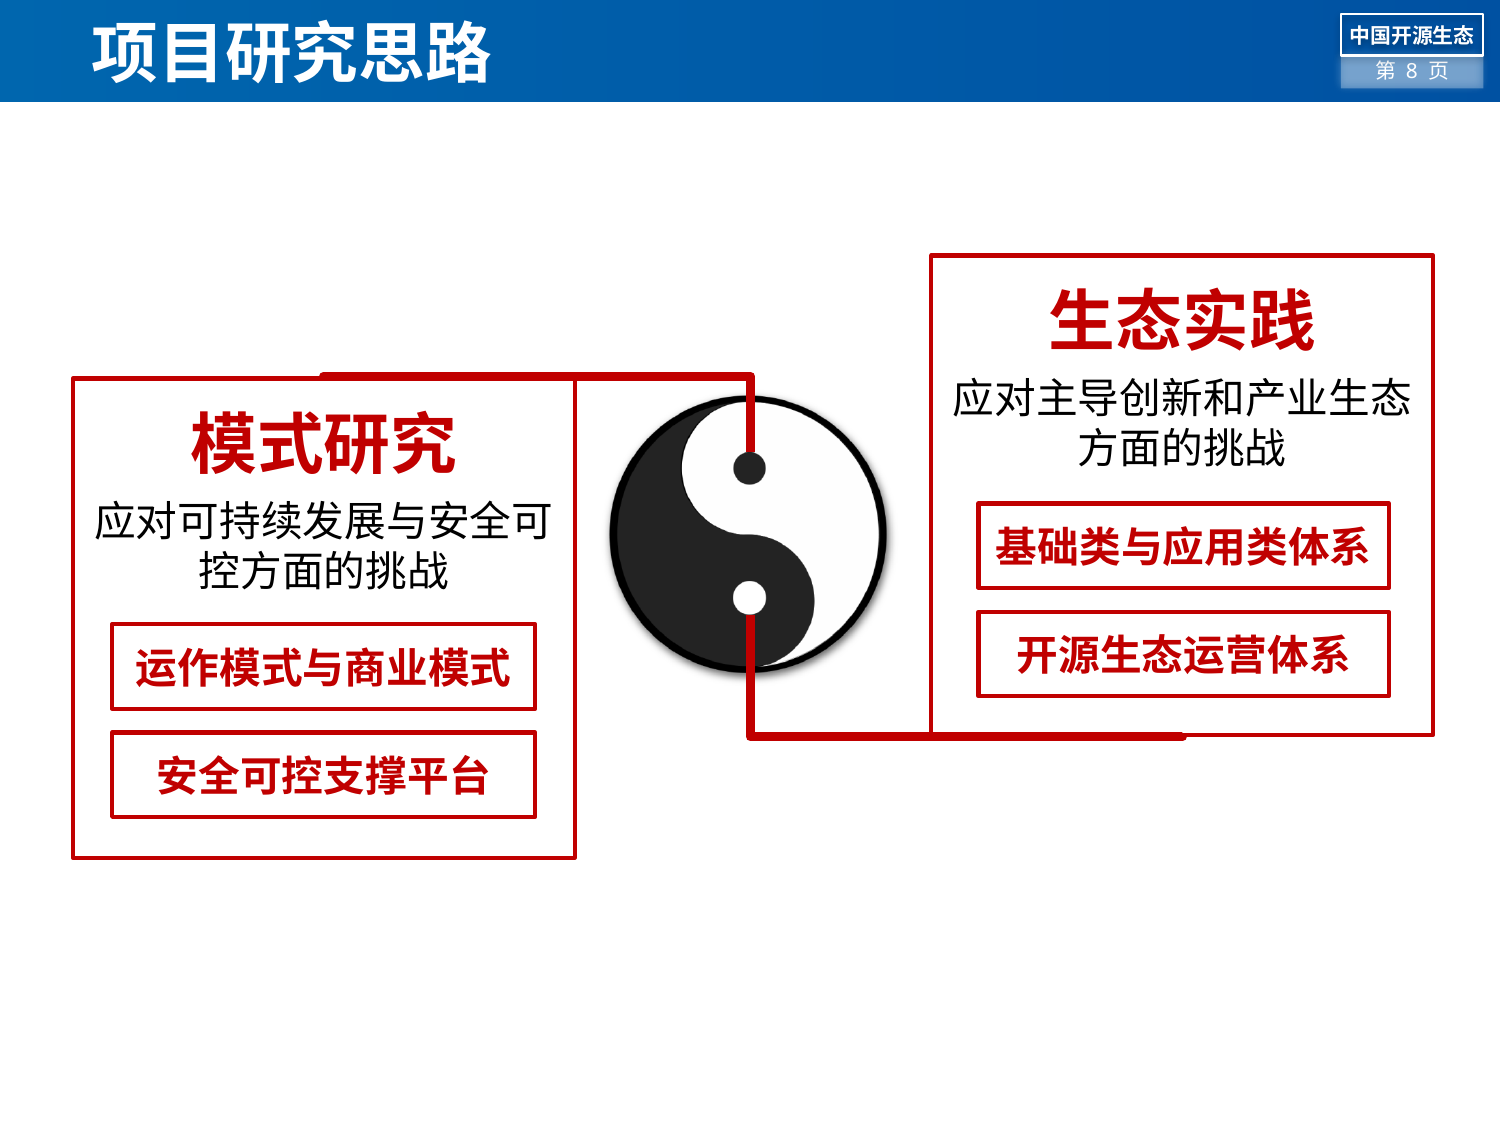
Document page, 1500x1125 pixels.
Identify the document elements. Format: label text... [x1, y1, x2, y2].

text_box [750, 255, 1434, 735]
title 项目研究思路 [76, 0, 1342, 103]
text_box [72, 378, 751, 858]
